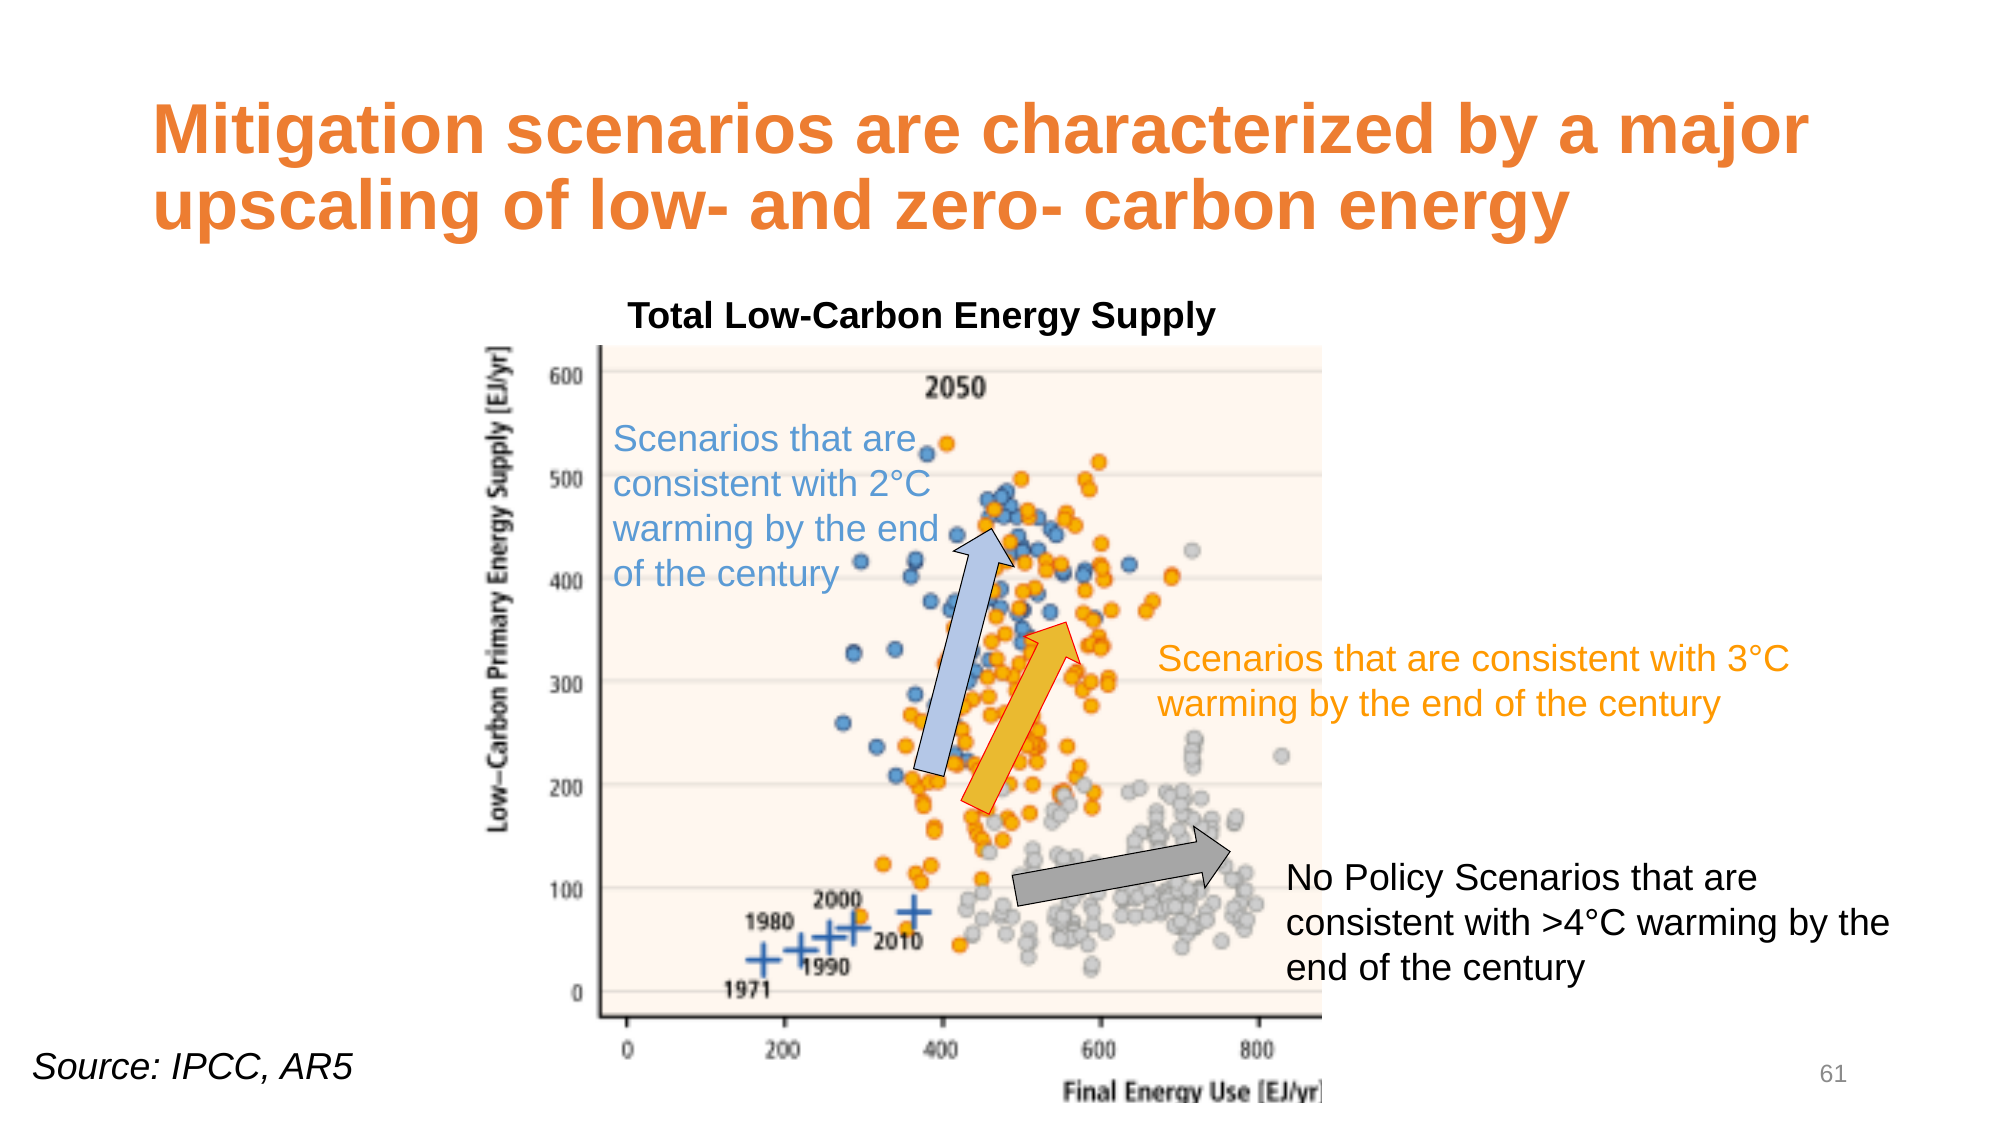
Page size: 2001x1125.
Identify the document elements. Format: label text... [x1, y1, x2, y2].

picture [459, 345, 1322, 1103]
title Mitigation scenarios are characterized by a major upscaling of low- and zero- carbon energy [137, 59, 1863, 278]
text_box Source: IPCC, AR5 [17, 1034, 373, 1095]
text_box No Policy Scenarios that are consistent with >4°C warming by the end of the century [1322, 845, 1926, 996]
text_box Total Low-Carbon Energy Supply [546, 283, 1297, 343]
text_box Scenarios that are consistent with 3°C warming by the end of the century [1322, 626, 1900, 732]
slide_number 61 [1412, 1042, 1863, 1103]
